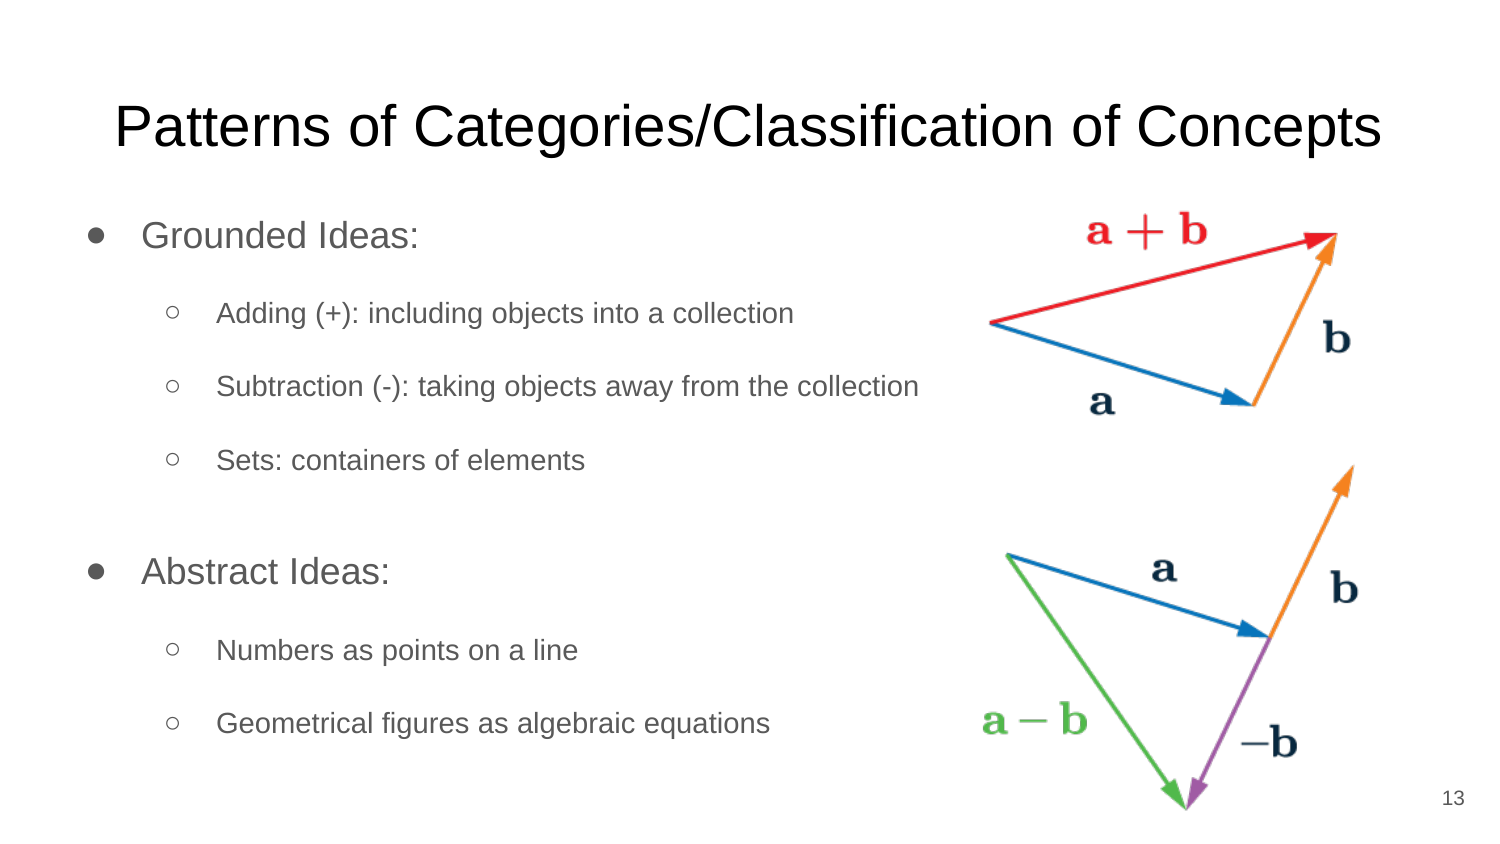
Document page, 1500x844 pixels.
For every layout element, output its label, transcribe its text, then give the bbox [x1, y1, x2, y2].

picture [978, 203, 1360, 813]
slide_number 13 [1389, 764, 1480, 830]
title Patterns of Categories/Classification of Concepts [51, 72, 1449, 167]
list Grounded Ideas: Adding (+): including objects into a collection Subtraction (-): taking objects away from the collection Sets: containers of elements Abstract Ideas: Numbers as points on a line Geometrical figures as algebraic equations [51, 189, 937, 750]
